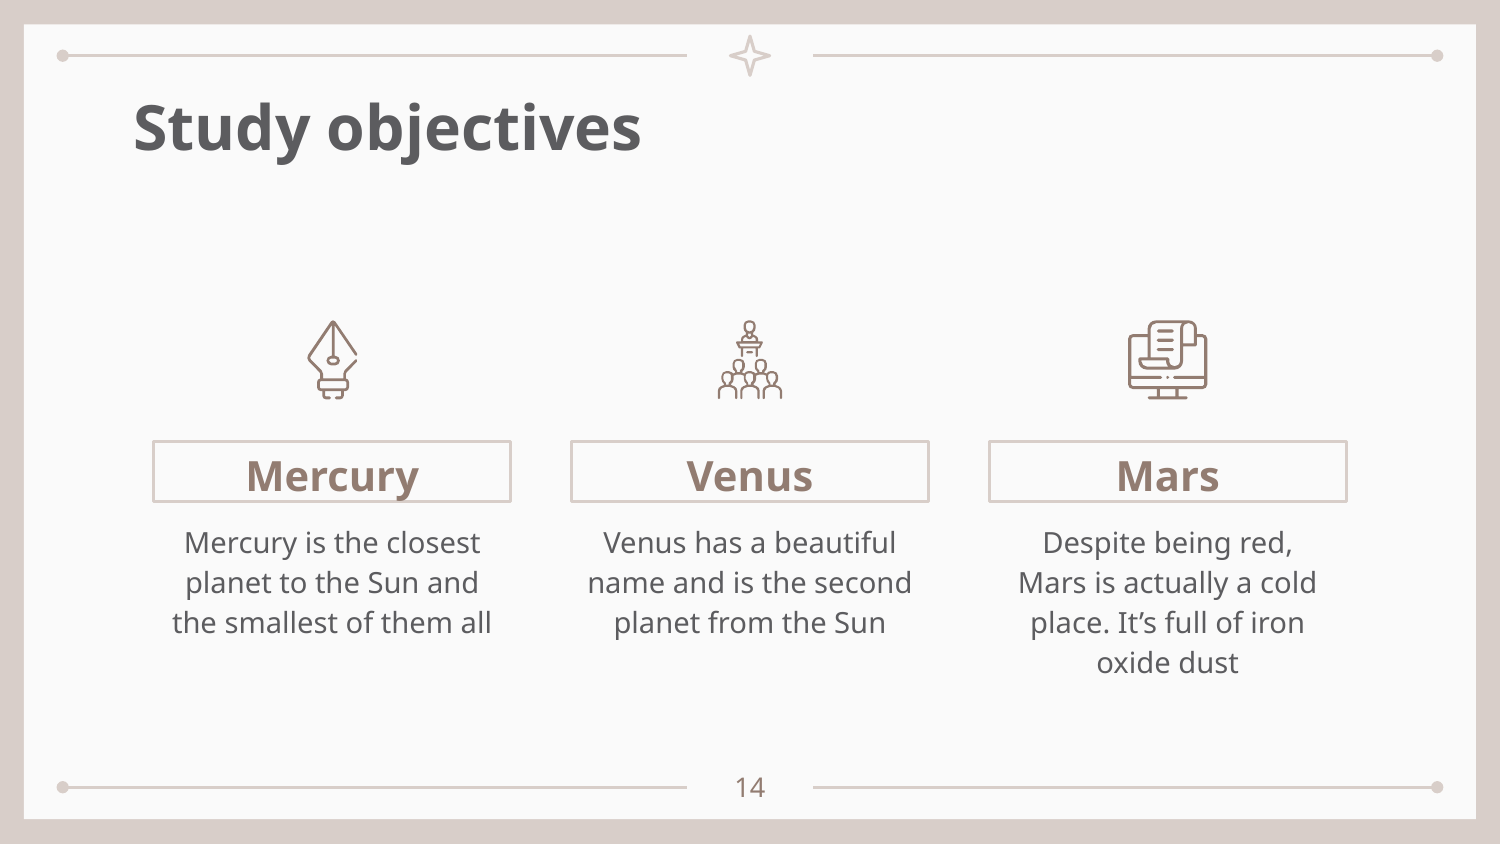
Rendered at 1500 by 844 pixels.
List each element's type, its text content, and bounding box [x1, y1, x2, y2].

subtitle Despite being red, Mars is actually a cold place. It’s full of iron oxide dust [989, 503, 1347, 647]
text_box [1127, 320, 1208, 400]
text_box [717, 320, 783, 400]
title Study objectives [118, 72, 1382, 167]
subtitle Mars [988, 440, 1348, 503]
subtitle Venus [570, 440, 930, 503]
text_box [307, 320, 358, 400]
subtitle Venus has a beautiful name and is the second planet from the Sun [571, 503, 929, 647]
slide_number 14 [705, 755, 795, 810]
subtitle Mercury is the closest planet to the Sun and the smallest of them all [153, 503, 511, 647]
subtitle Mercury [152, 440, 512, 503]
